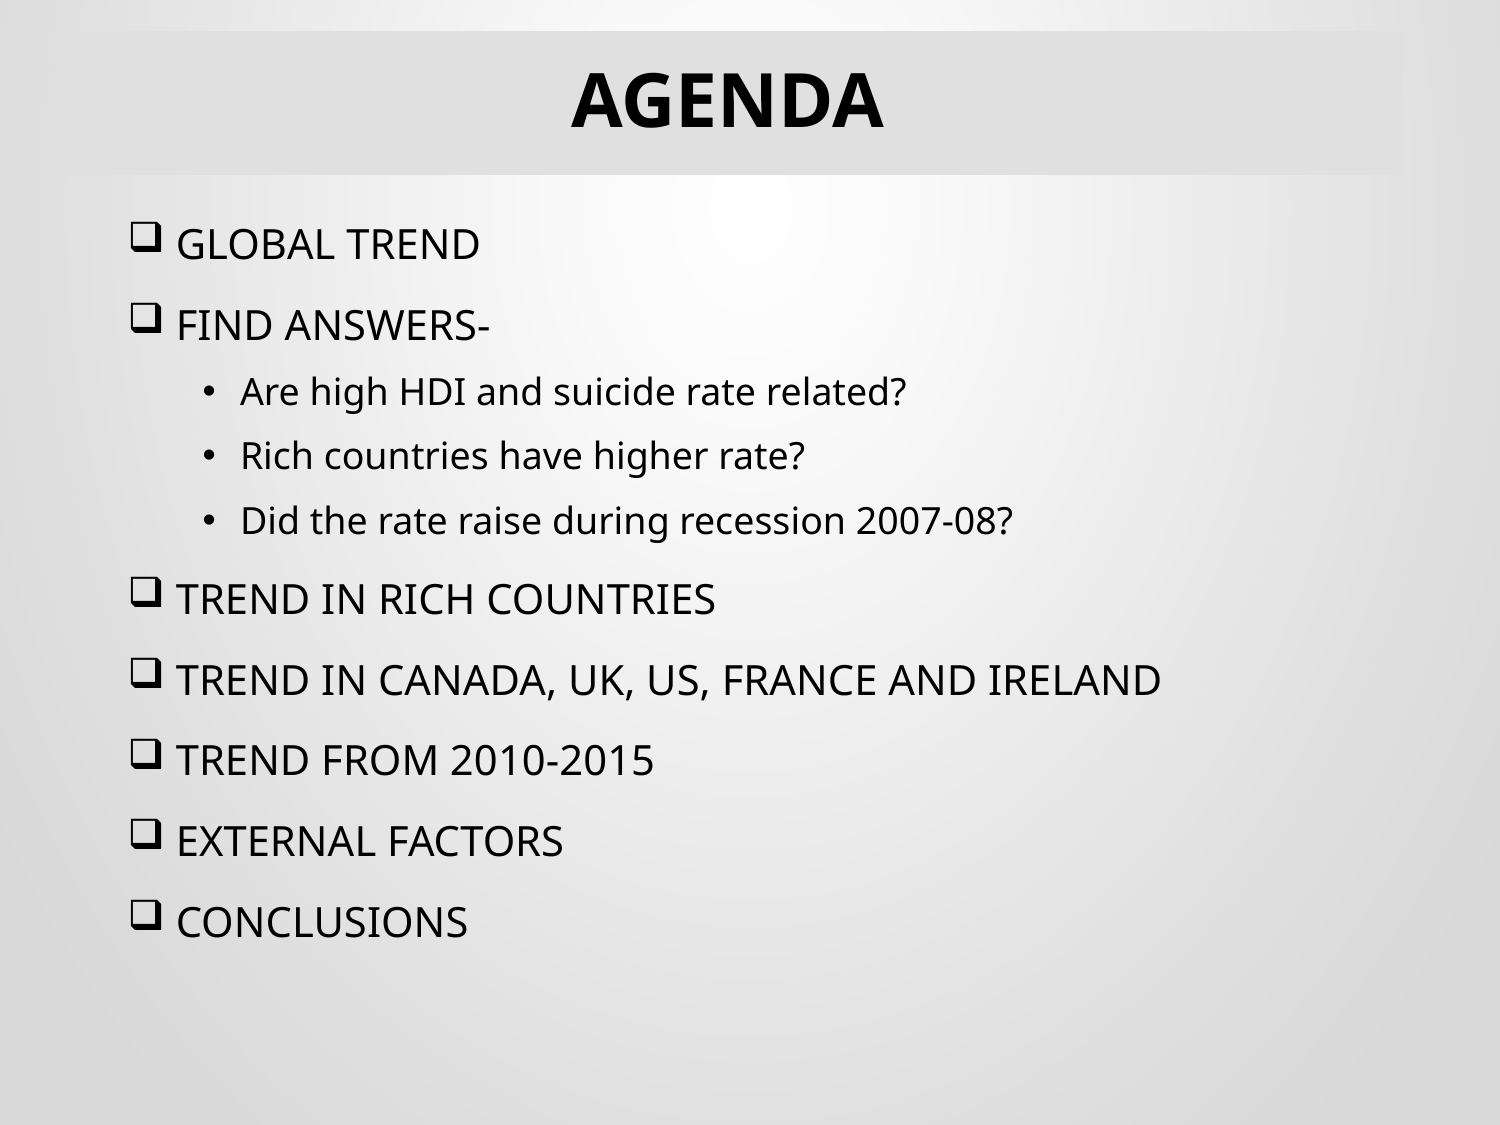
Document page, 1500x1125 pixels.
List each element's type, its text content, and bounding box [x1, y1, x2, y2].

title Agenda [53, 31, 1404, 175]
list Global trend find answers- Are high HDI and suicide rate related? Rich countries have higher rate? Did the rate raise during recession 2007-08? Trend in rich countries Trend in Canada, UK, US, France and Ireland Trend from 2010-2015 External factors Conclusions [112, 200, 1388, 1047]
picture [0, 0, 1500, 1125]
